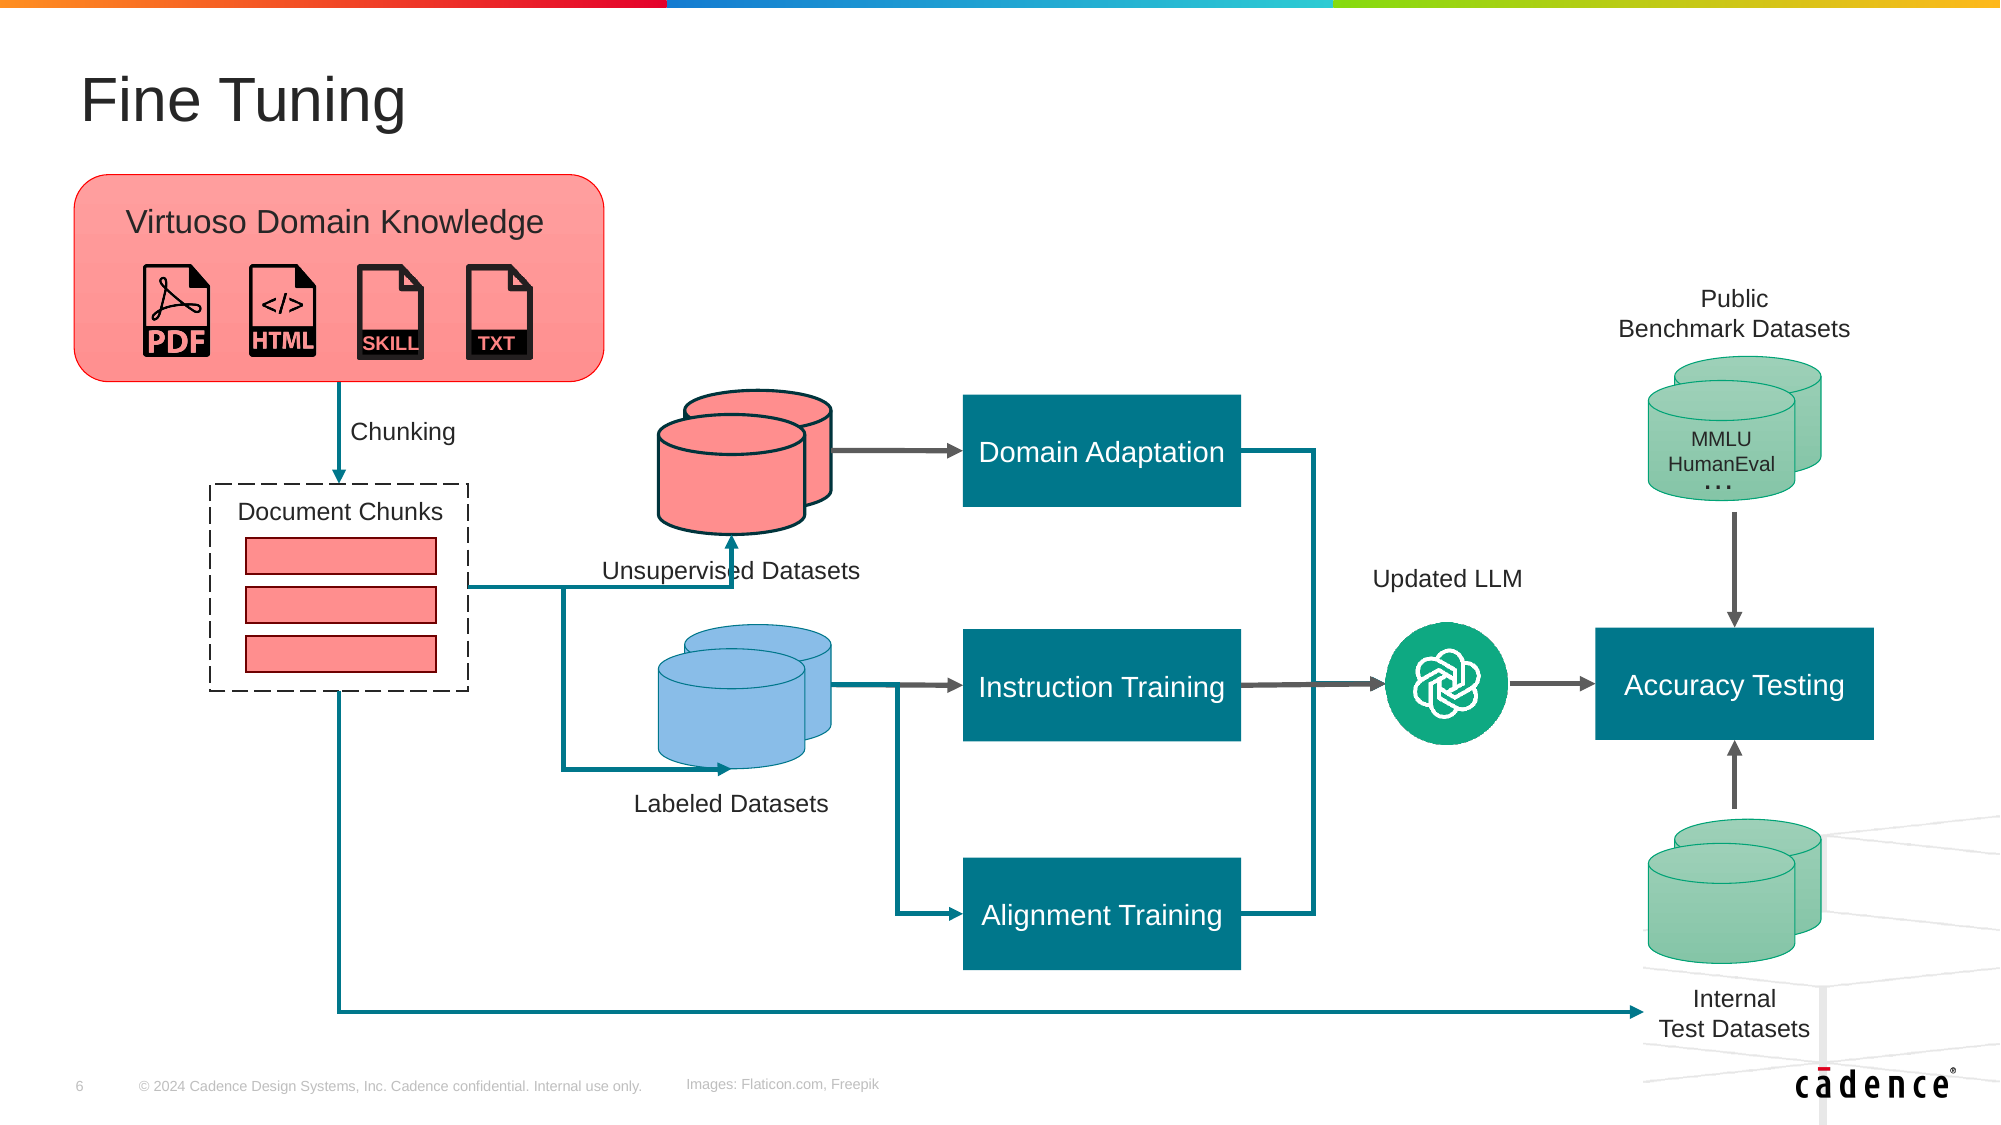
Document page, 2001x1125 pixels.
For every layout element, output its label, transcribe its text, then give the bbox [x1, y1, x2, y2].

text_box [658, 390, 830, 535]
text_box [1241, 450, 1386, 683]
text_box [74, 174, 604, 382]
picture [1643, 44, 2000, 1125]
text_box Updated LLM [1386, 555, 1539, 601]
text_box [467, 587, 659, 709]
text_box Unsupervised Datasets [659, 547, 830, 593]
text_box [245, 586, 437, 624]
text_box [209, 483, 467, 692]
text_box Instruction Training [1153, 629, 1241, 742]
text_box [615, 624, 830, 826]
text_box Public Benchmark Datasets [1603, 275, 1866, 351]
title Fine Tuning [73, 59, 1929, 156]
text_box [1241, 686, 1386, 914]
text_box Document Chunks [222, 488, 459, 533]
text_box Domain Adaptation [1153, 394, 1242, 507]
text_box [245, 635, 437, 673]
text_box [245, 537, 437, 575]
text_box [830, 199, 1153, 1125]
text_box … [1686, 448, 1750, 504]
text_box Alignment Training [1153, 857, 1242, 971]
picture [1385, 622, 1508, 745]
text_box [467, 474, 659, 587]
text_box MMLU HumanEval [1647, 379, 1796, 500]
text_box Accuracy Testing [1595, 627, 1874, 740]
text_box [1648, 819, 1821, 964]
text_box [1674, 355, 1822, 472]
text_box Chunking [340, 408, 472, 454]
text_box Chunking [335, 408, 339, 454]
text_box Internal Test Datasets [1643, 974, 1826, 1050]
text_box Images: Flaticon.com, Freepik [671, 1067, 830, 1100]
